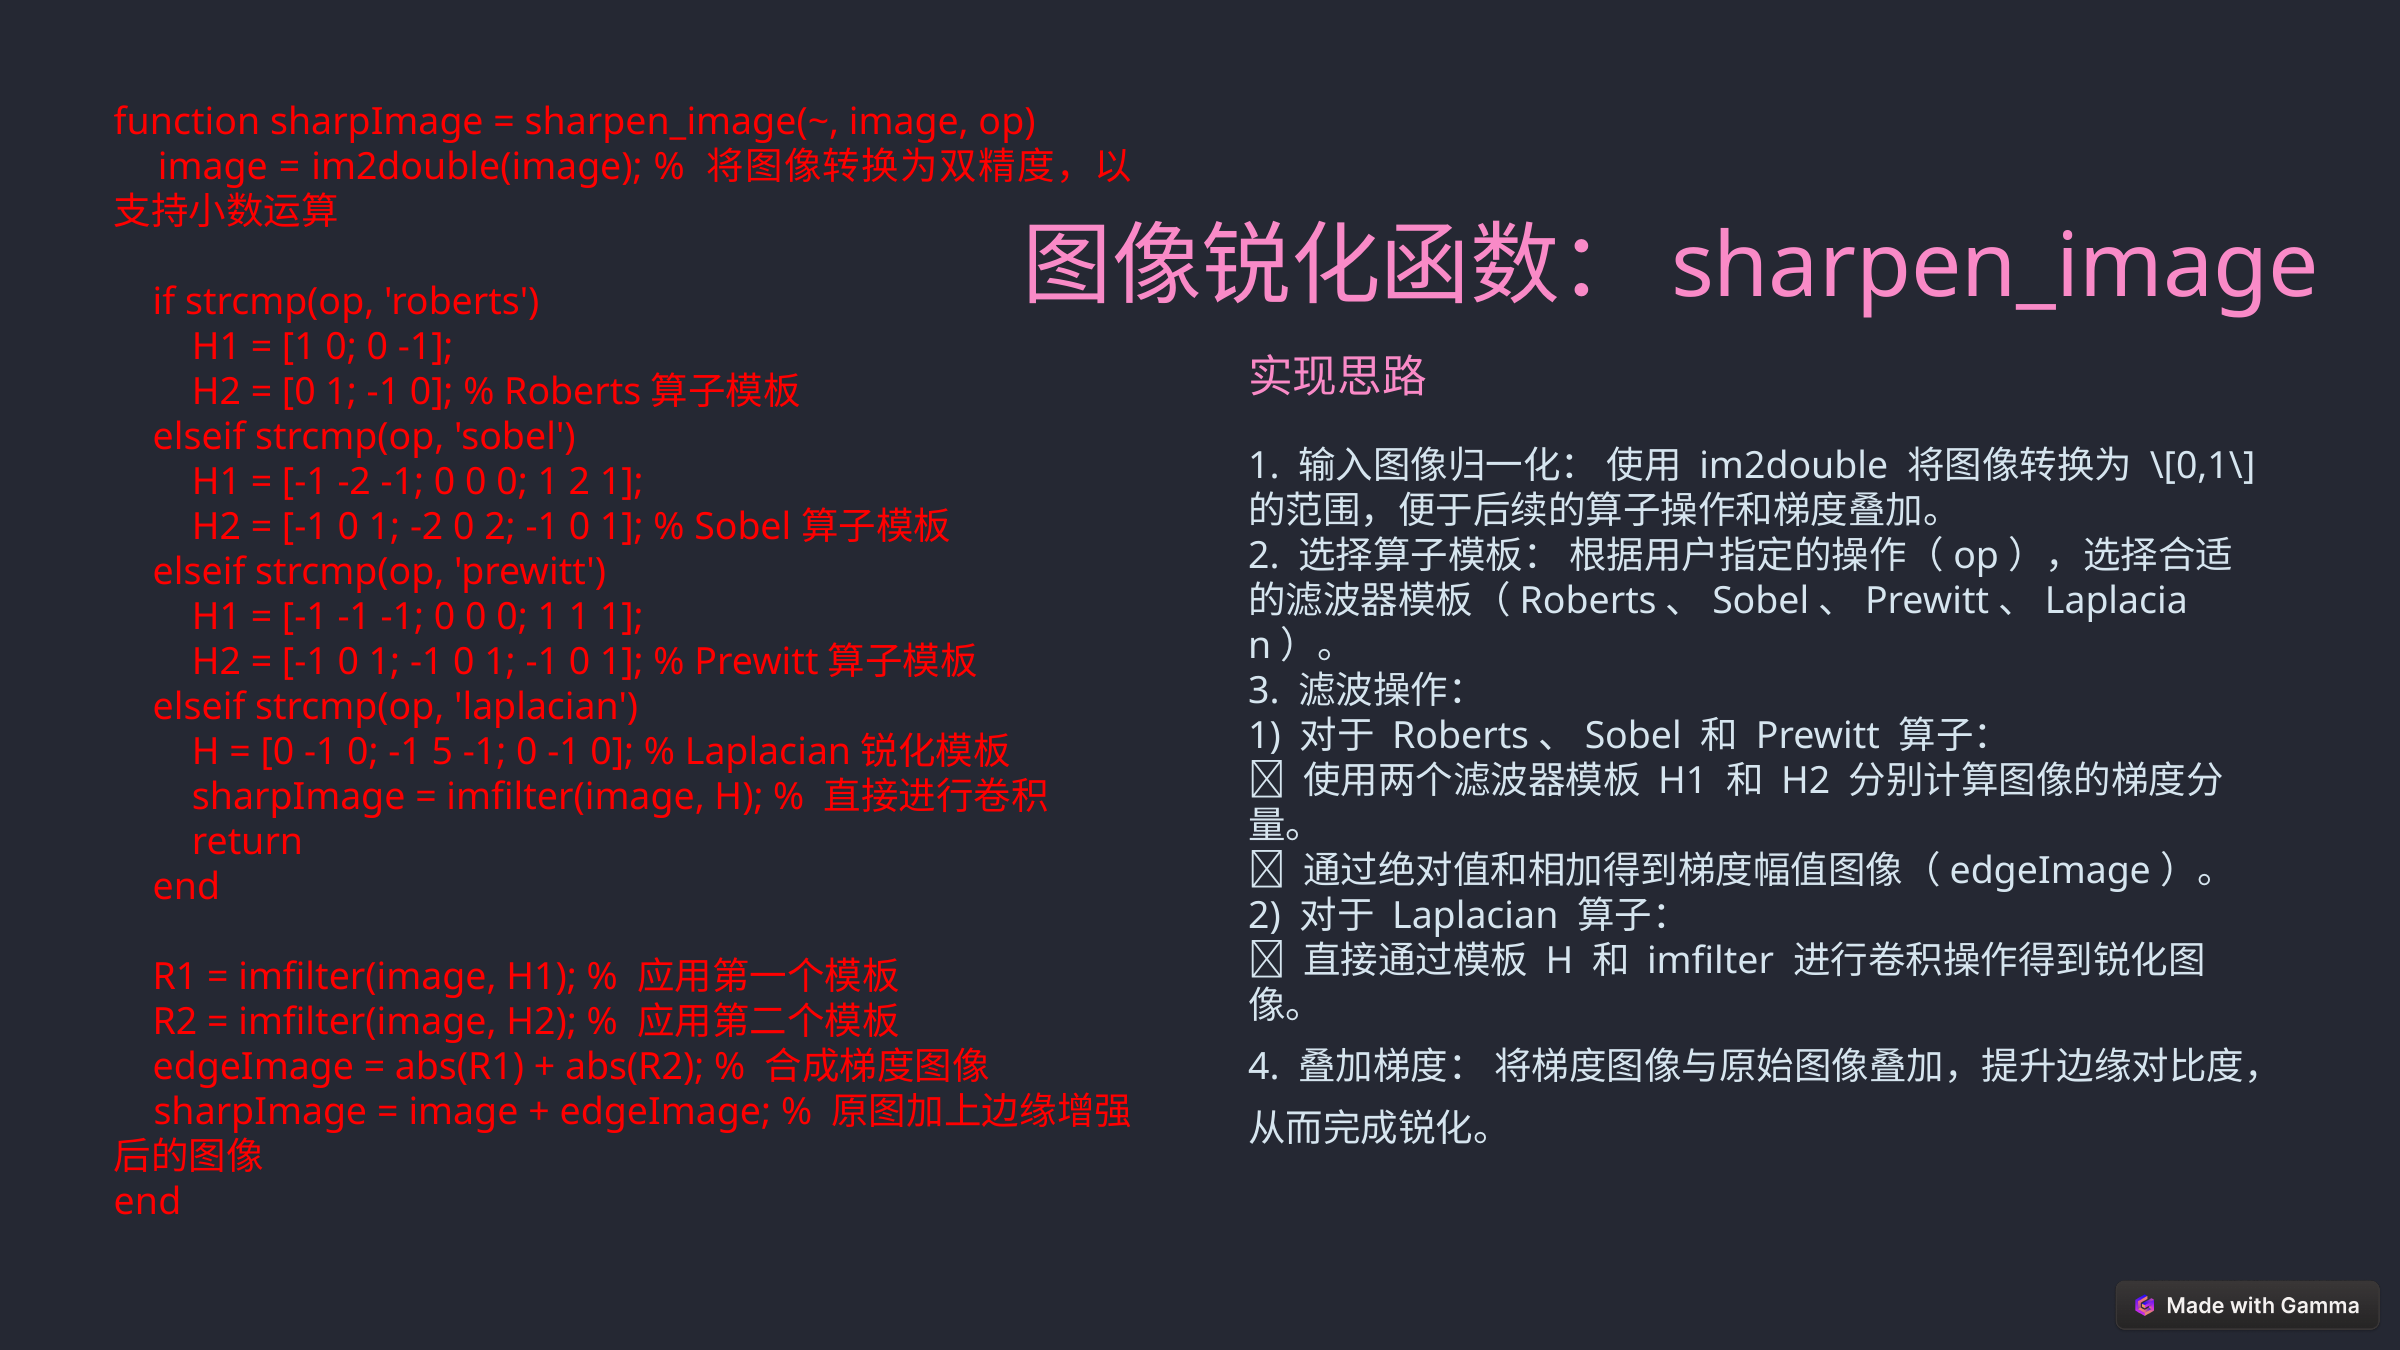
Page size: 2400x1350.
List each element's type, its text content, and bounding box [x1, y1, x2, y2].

picture [2106, 1271, 2389, 1339]
text_box 1. 输入图像归一化： 使用 im2double 将图像转换为 \[0,1\] 的范围，便于后续的算子操作和梯度叠加。 2. 选择算子模板： 根据用户指定的操作（op），选择合适的滤波器模板（Roberts、Sobel、Prewitt、Laplacian）。 3. 滤波操作： 1) 对于 Roberts、Sobel 和 Prewitt 算子：  使用两个滤波器模板 H1 和 H2 分别计算图像的梯度分量。  通过绝对值和相加得到梯度幅值图像（edgeImage）。 2) 对于 Laplacian 算子：  直接通过模板 H 和 imfilter 进行卷积操作得到锐化图像。 4. 叠加梯度： 将梯度图像与原始图像叠加，提升边缘对比度，从而完成锐化。 [1248, 440, 2267, 1179]
text_box 实现思路 [1248, 345, 1701, 403]
text_box 图像锐化函数：sharpen_image [1022, 202, 2314, 316]
text_box function sharpImage = sharpen_image(~, image, op) image = im2double(image); % 将图像转换为双精度，以支持小数运算 if strcmp(op, 'roberts') H1 = [1 0; 0 -1]; H2 = [0 1; -1 0]; % Roberts算子模板 elseif strcmp(op, 'sobel') H1 = [-1 -2 -1; 0 0 0; 1 2 1]; H2 = [-1 0 1; -2 0 2; -1 0 1]; % Sobel算子模板 elseif strcmp(op, 'prewitt') H1 = [-1 -1 -1; 0 0 0; 1 1 1]; H2 = [-1 0 1; -1 0 1; -1 0 1]; % Prewitt算子模板 elseif strcmp(op, 'laplacian') H = [0 -1 0; -1 5 -1; 0 -1 0]; % Laplacian锐化模板 sharpImage = imfilter(image, H); % 直接进行卷积 return end R1 = imfilter(image, H1); % 应用第一个模板 R2 = imfilter(image, H2); % 应用第二个模板 edgeImage = abs(R1) + abs(R2); % 合成梯度图像 sharpImage = image + edgeImage; % 原图加上边缘增强后的图像 end [113, 97, 1133, 221]
